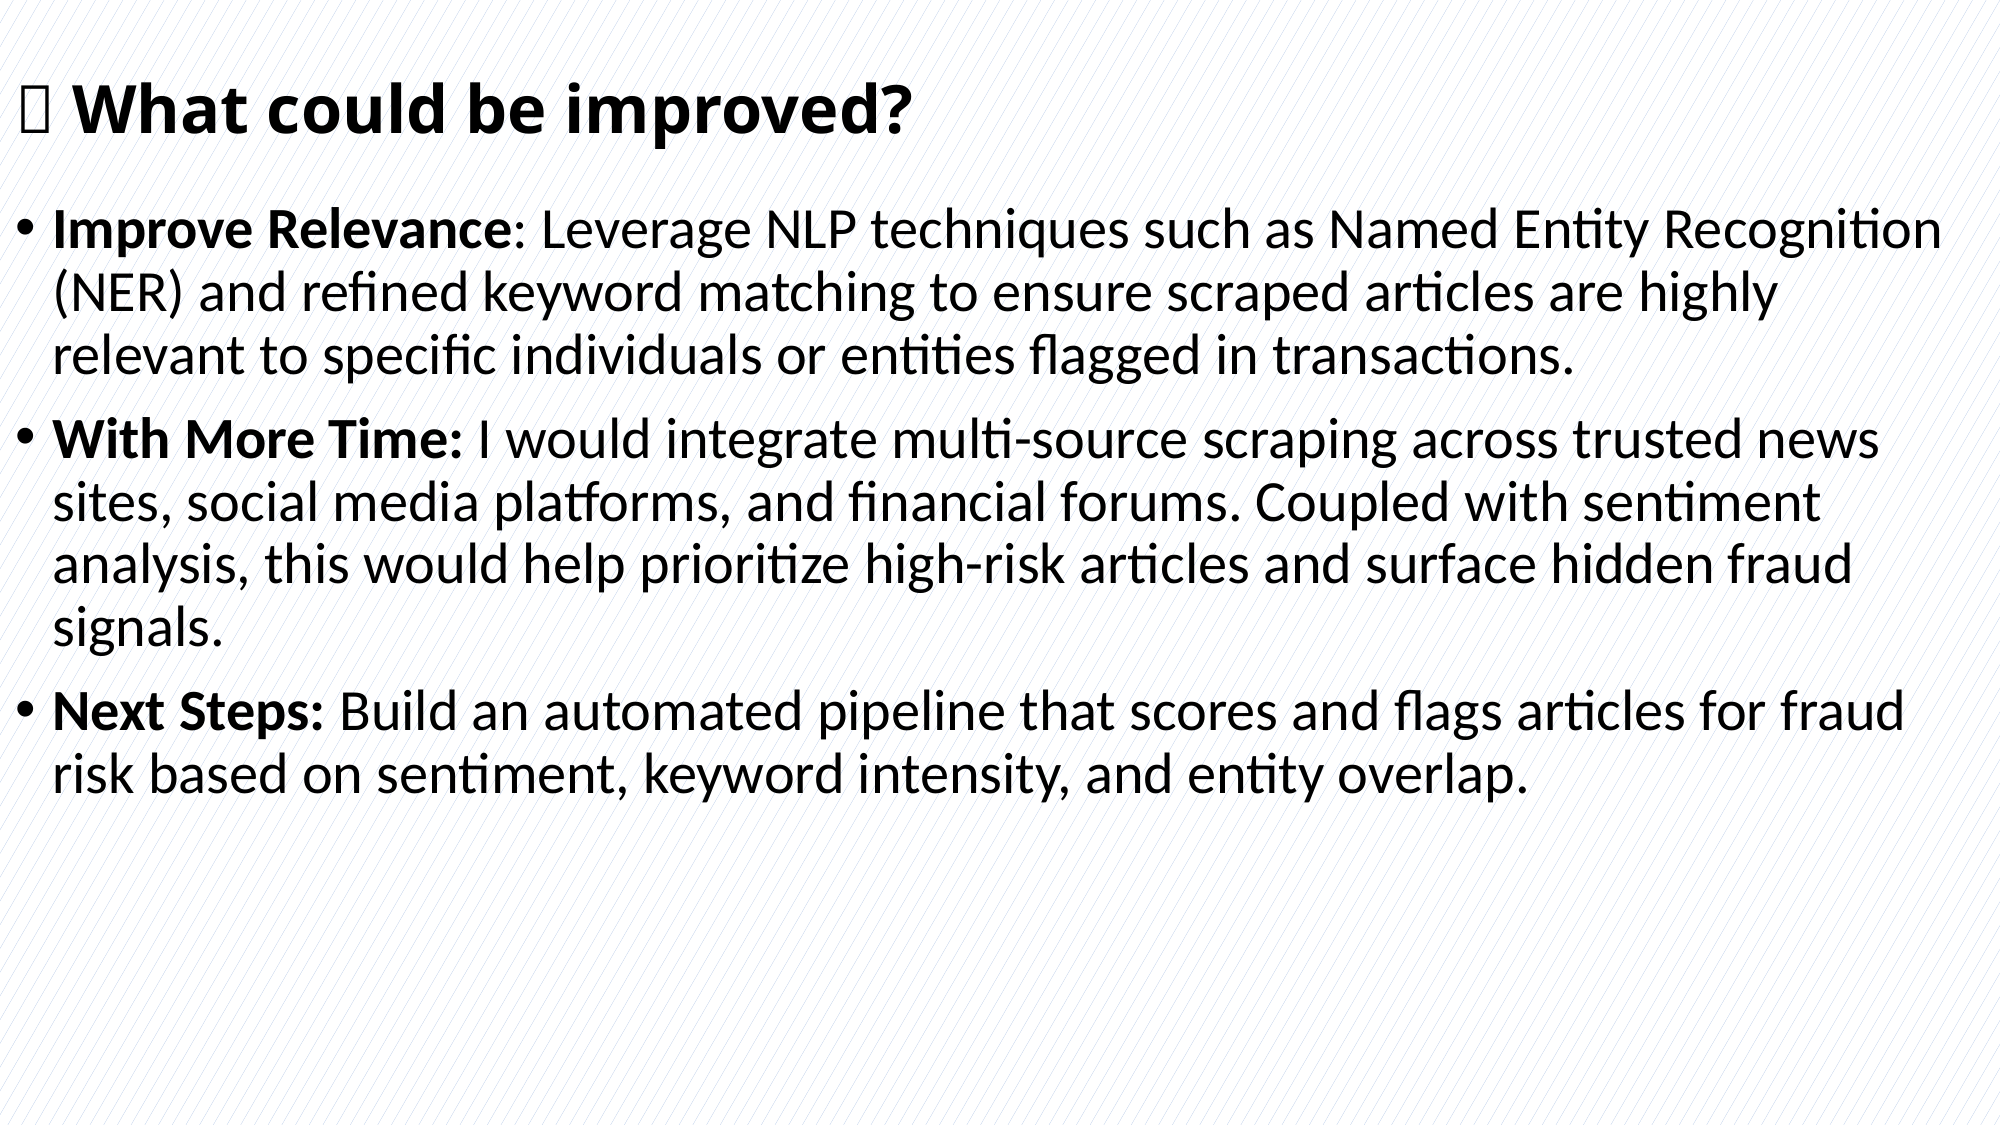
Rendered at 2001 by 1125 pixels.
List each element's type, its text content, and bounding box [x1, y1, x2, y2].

title 🌐 What could be improved? [0, 3, 1725, 191]
list Improve Relevance: Leverage NLP techniques such as Named Entity Recognition (NER) and refined keyword matching to ensure scraped articles are highly relevant to specific individuals or entities flagged in transactions. With More Time: I would integrate multi-source scraping across trusted news sites, social media platforms, and financial forums. Coupled with sentiment analysis, this would help prioritize high-risk articles and surface hidden fraud signals. Next Steps: Build an automated pipeline that scores and flags articles for fraud risk based on sentiment, keyword intensity, and entity overlap. [0, 191, 2000, 1005]
